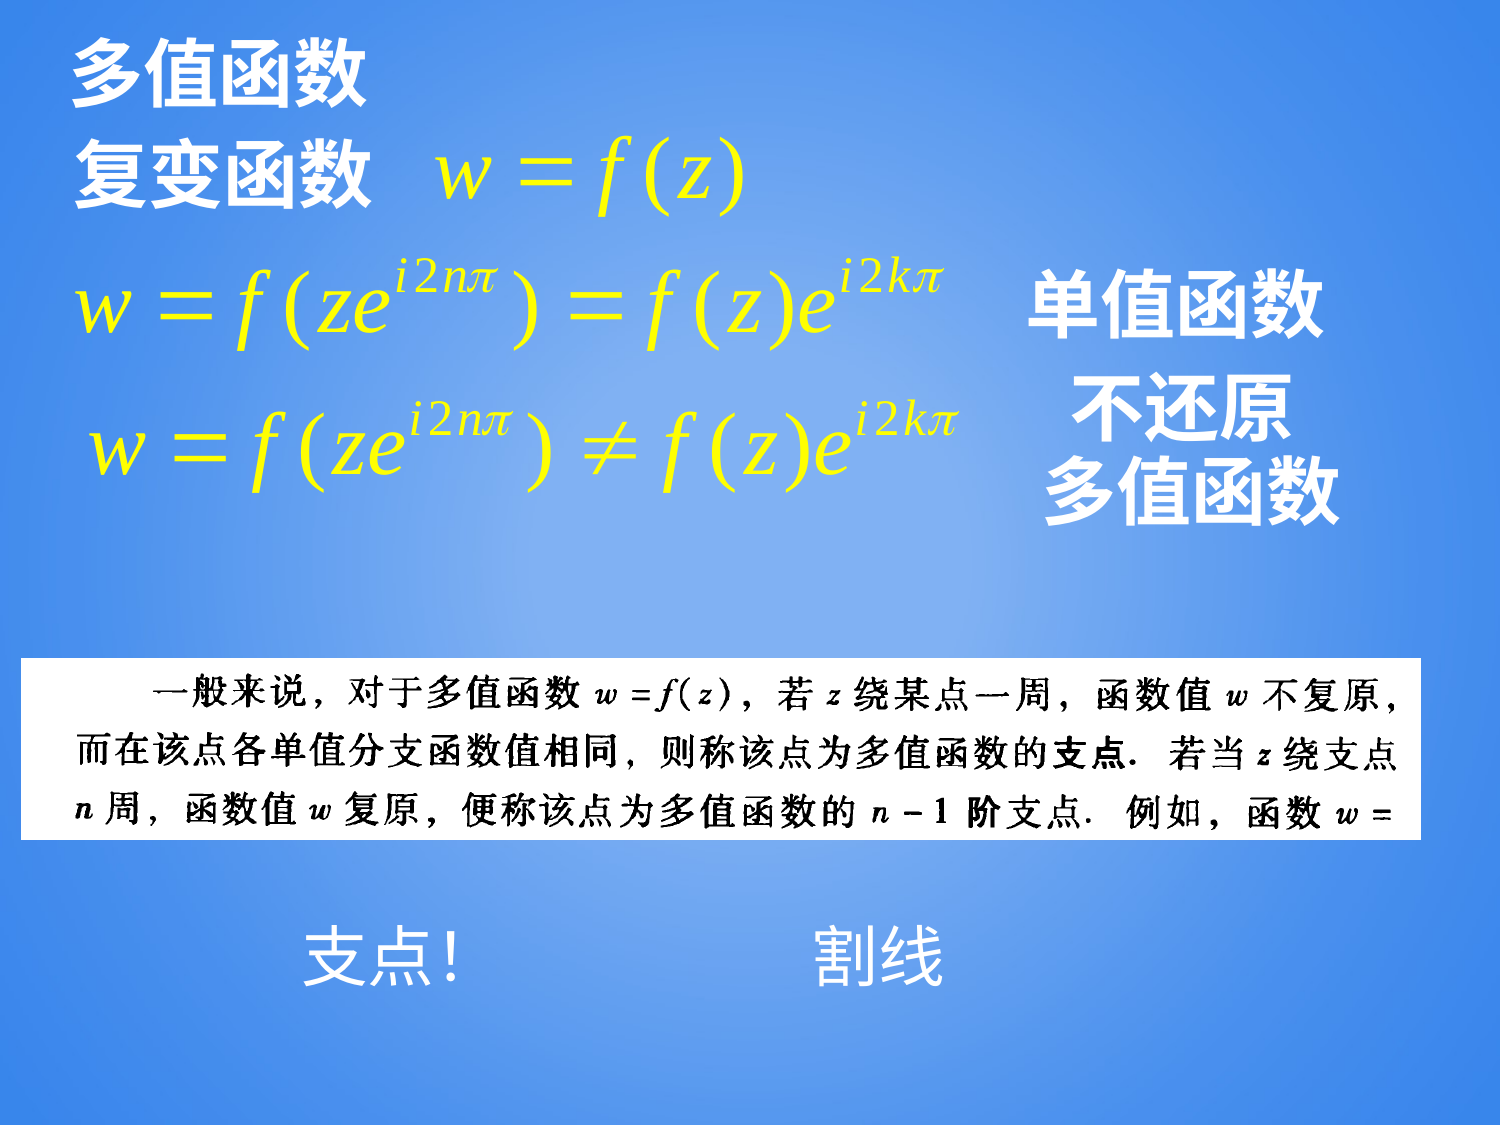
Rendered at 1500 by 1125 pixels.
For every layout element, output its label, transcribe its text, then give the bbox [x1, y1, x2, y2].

text_box 多值函数 [1026, 436, 1365, 542]
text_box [419, 116, 759, 235]
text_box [58, 236, 960, 370]
text_box 复变函数 [58, 120, 397, 226]
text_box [73, 378, 982, 512]
text_box 不还原 [1054, 352, 1393, 458]
text_box 单值函数 [1009, 249, 1348, 355]
picture [0, 0, 1500, 1125]
text_box 多值函数 [53, 19, 733, 125]
text_box 支点！ [286, 907, 585, 1003]
text_box 割线 [797, 907, 1010, 1003]
